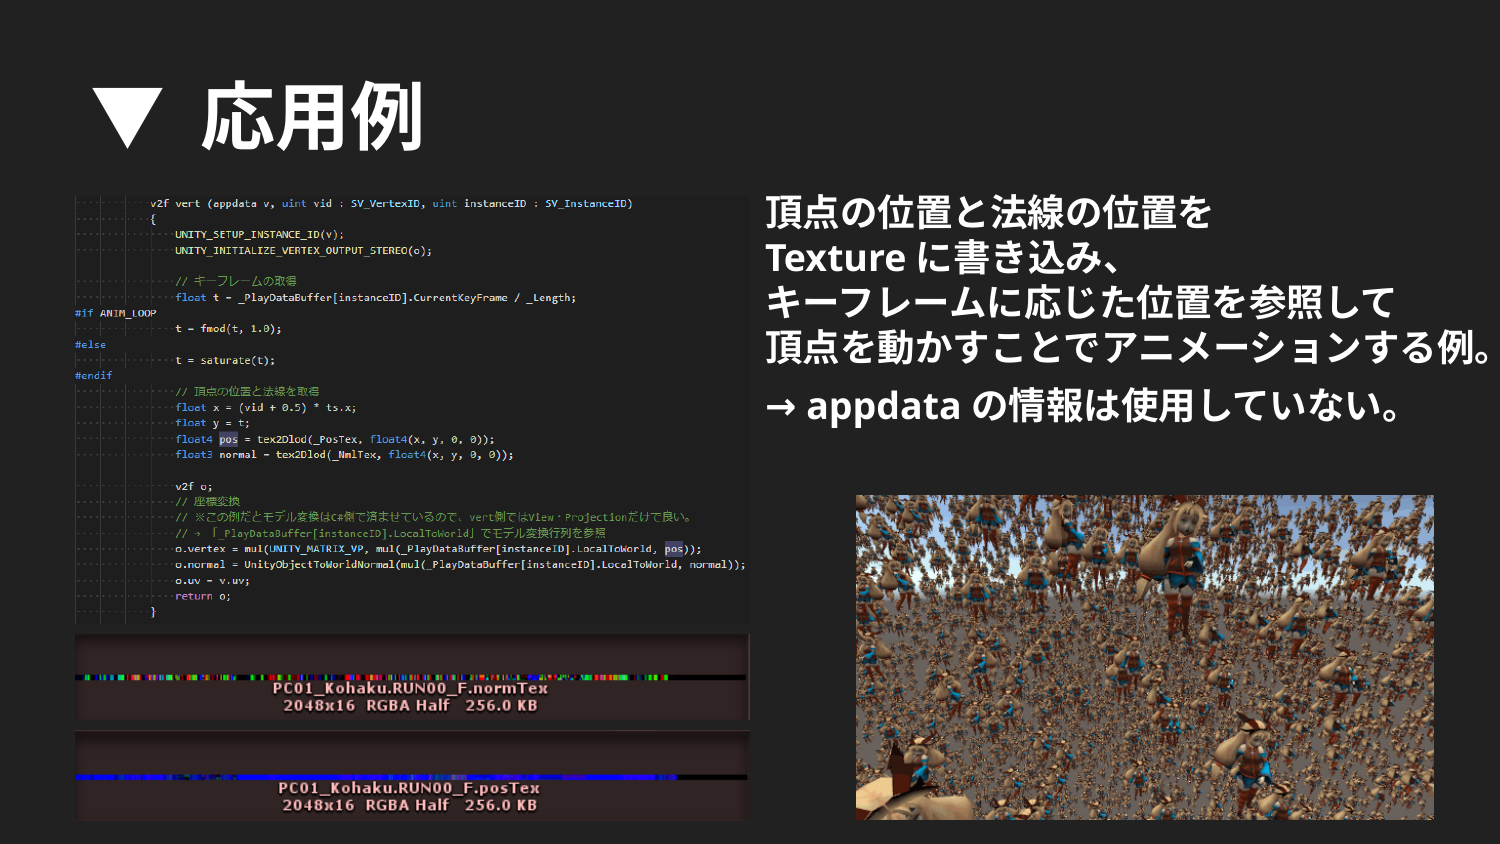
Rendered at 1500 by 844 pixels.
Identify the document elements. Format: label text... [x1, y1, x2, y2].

picture [856, 495, 1434, 821]
picture [74, 729, 751, 821]
text_box ▼ 応用例 [74, 33, 1425, 175]
text_box 頂点の位置と法線の位置を Textureに書き込み、 キーフレームに応じた位置を参照して 頂点を動かすことでアニメーションする例。 → appdataの情報は使用していない。 [750, 174, 1500, 837]
picture [74, 634, 751, 720]
picture [74, 196, 751, 625]
